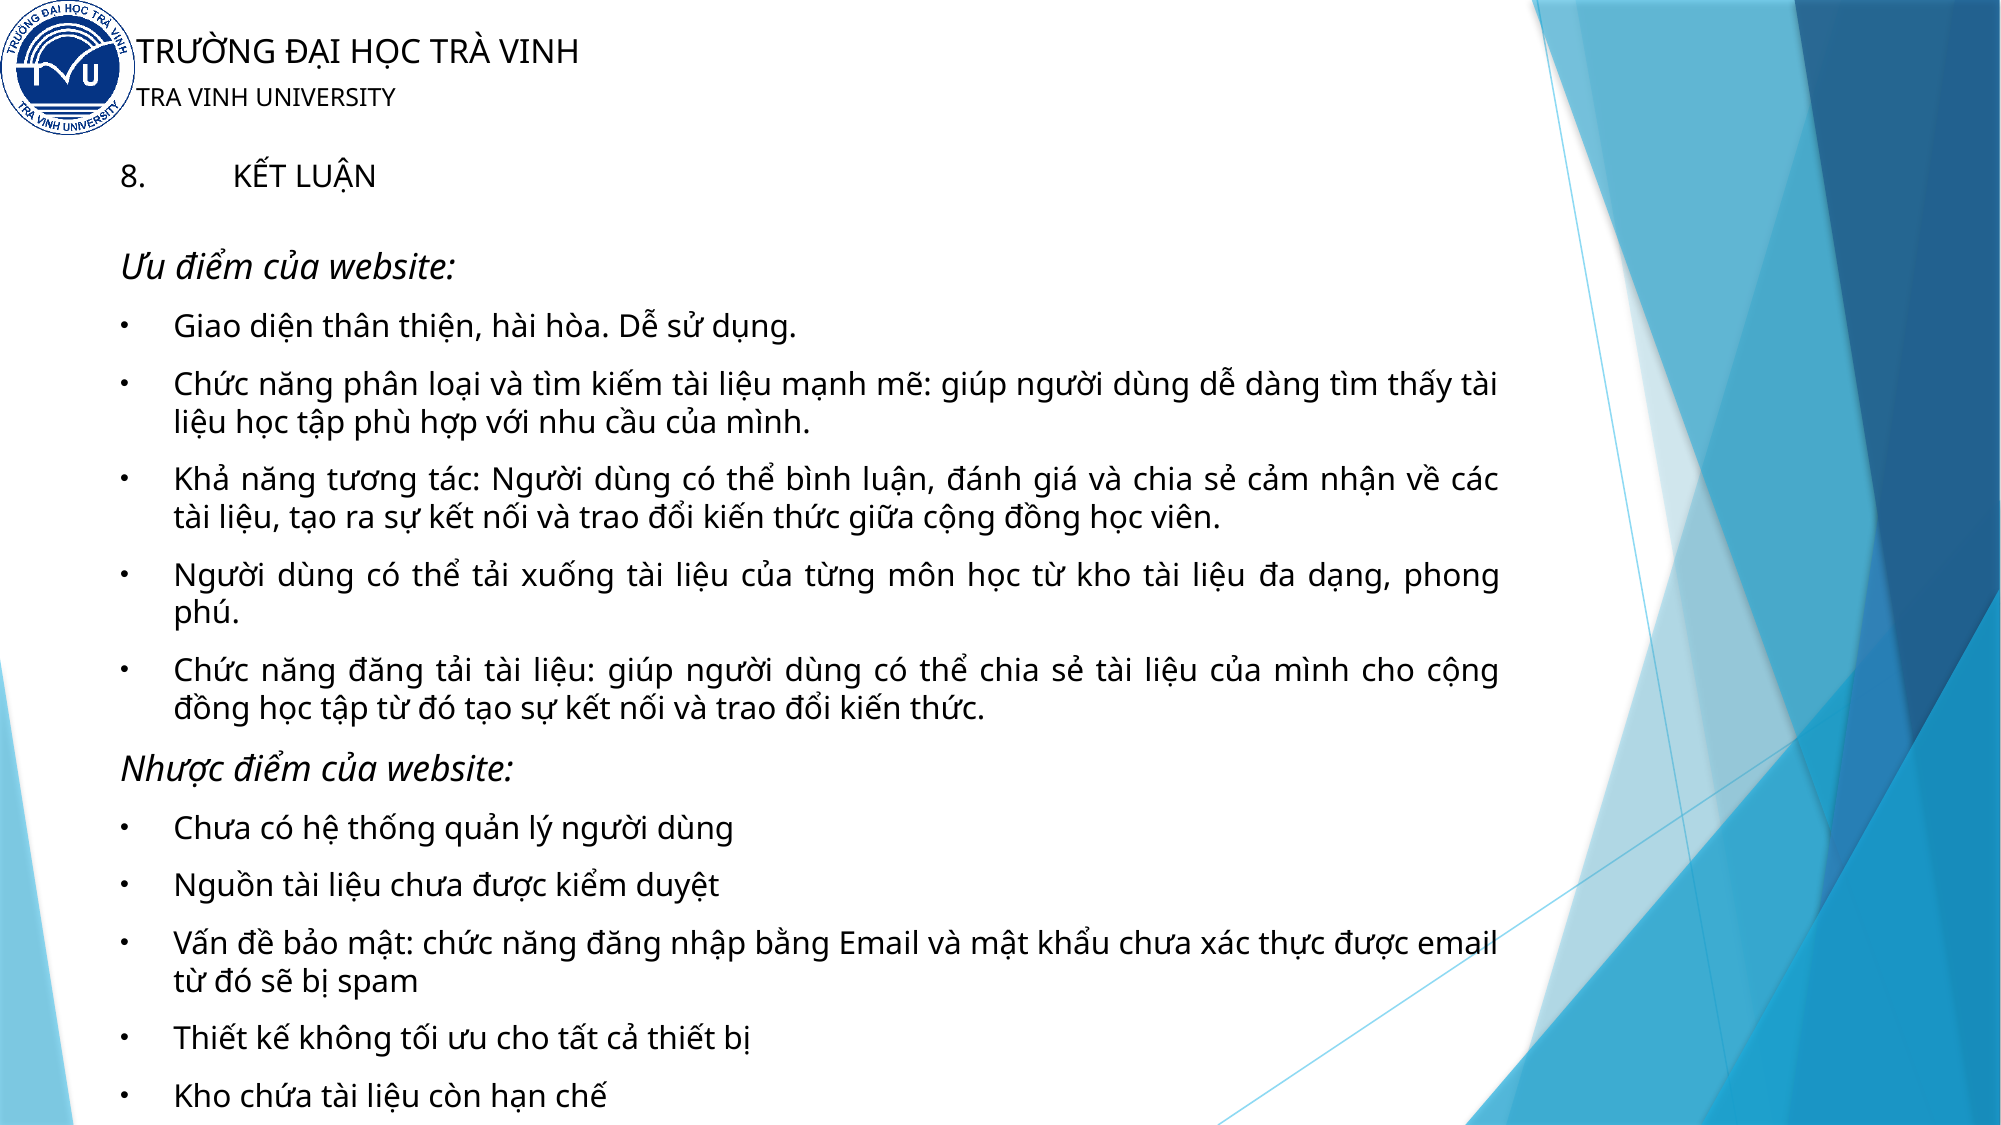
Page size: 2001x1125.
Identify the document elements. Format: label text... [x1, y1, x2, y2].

text_box TRA VINH UNIVERSITY [138, 73, 427, 119]
picture [0, 0, 135, 135]
list Ưu điểm của website: Giao diện thân thiện, hài hòa. Dễ sử dụng. Chức năng phân loại và tìm kiếm tài liệu mạnh mẽ: giúp người dùng dễ dàng tìm thấy tài liệu học tập phù hợp với nhu cầu của mình. Khả năng tương tác: Người dùng có thể bình luận, đánh giá và chia sẻ cảm nhận về các tài liệu, tạo ra sự kết nối và trao đổi kiến thức giữa cộng đồng học viên. Người dùng có thể tải xuống tài liệu của từng môn học từ kho tài liệu đa dạng, phong phú. Chức năng đăng tải tài liệu: giúp người dùng có thể chia sẻ tài liệu của mình cho cộng đồng học tập từ đó tạo sự kết nối và trao đổi kiến thức. Nhược điểm của website: Chưa có hệ thống quản lý người dùng Nguồn tài liệu chưa được kiểm duyệt Vấn đề bảo mật: chức năng đăng nhập bằng Email và mật khẩu chưa xác thực được email từ đó sẽ bị spam Thiết kế không tối ưu cho tất cả thiết bị Kho chứa tài liệu còn hạn chế [104, 236, 1516, 1125]
title 8. KẾT LUẬN [104, 148, 410, 222]
text_box TRƯỜNG ĐẠI HỌC TRÀ VINH [138, 22, 640, 78]
